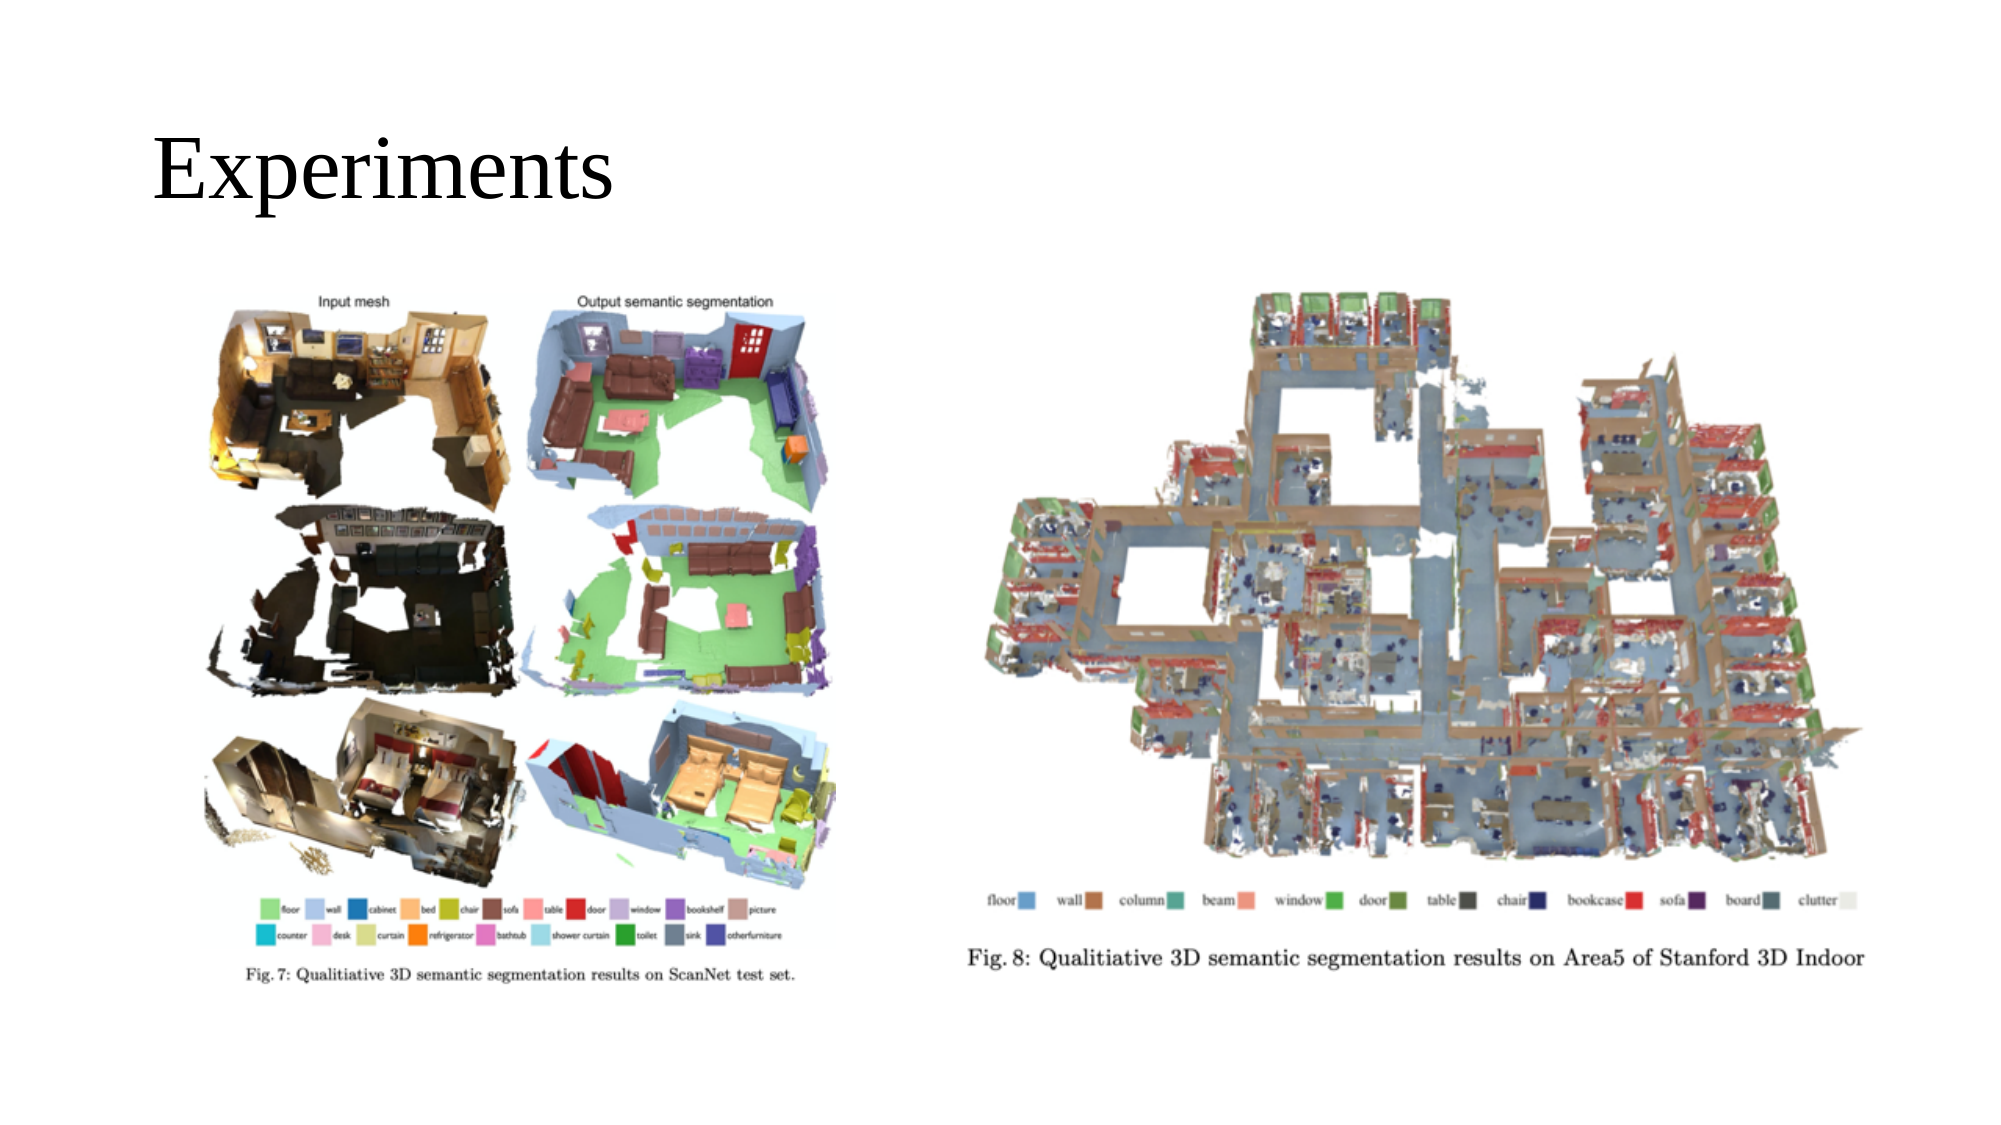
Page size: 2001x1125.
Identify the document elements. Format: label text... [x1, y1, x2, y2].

picture [960, 277, 1872, 972]
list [192, 277, 836, 992]
title Experiments [137, 59, 1863, 278]
